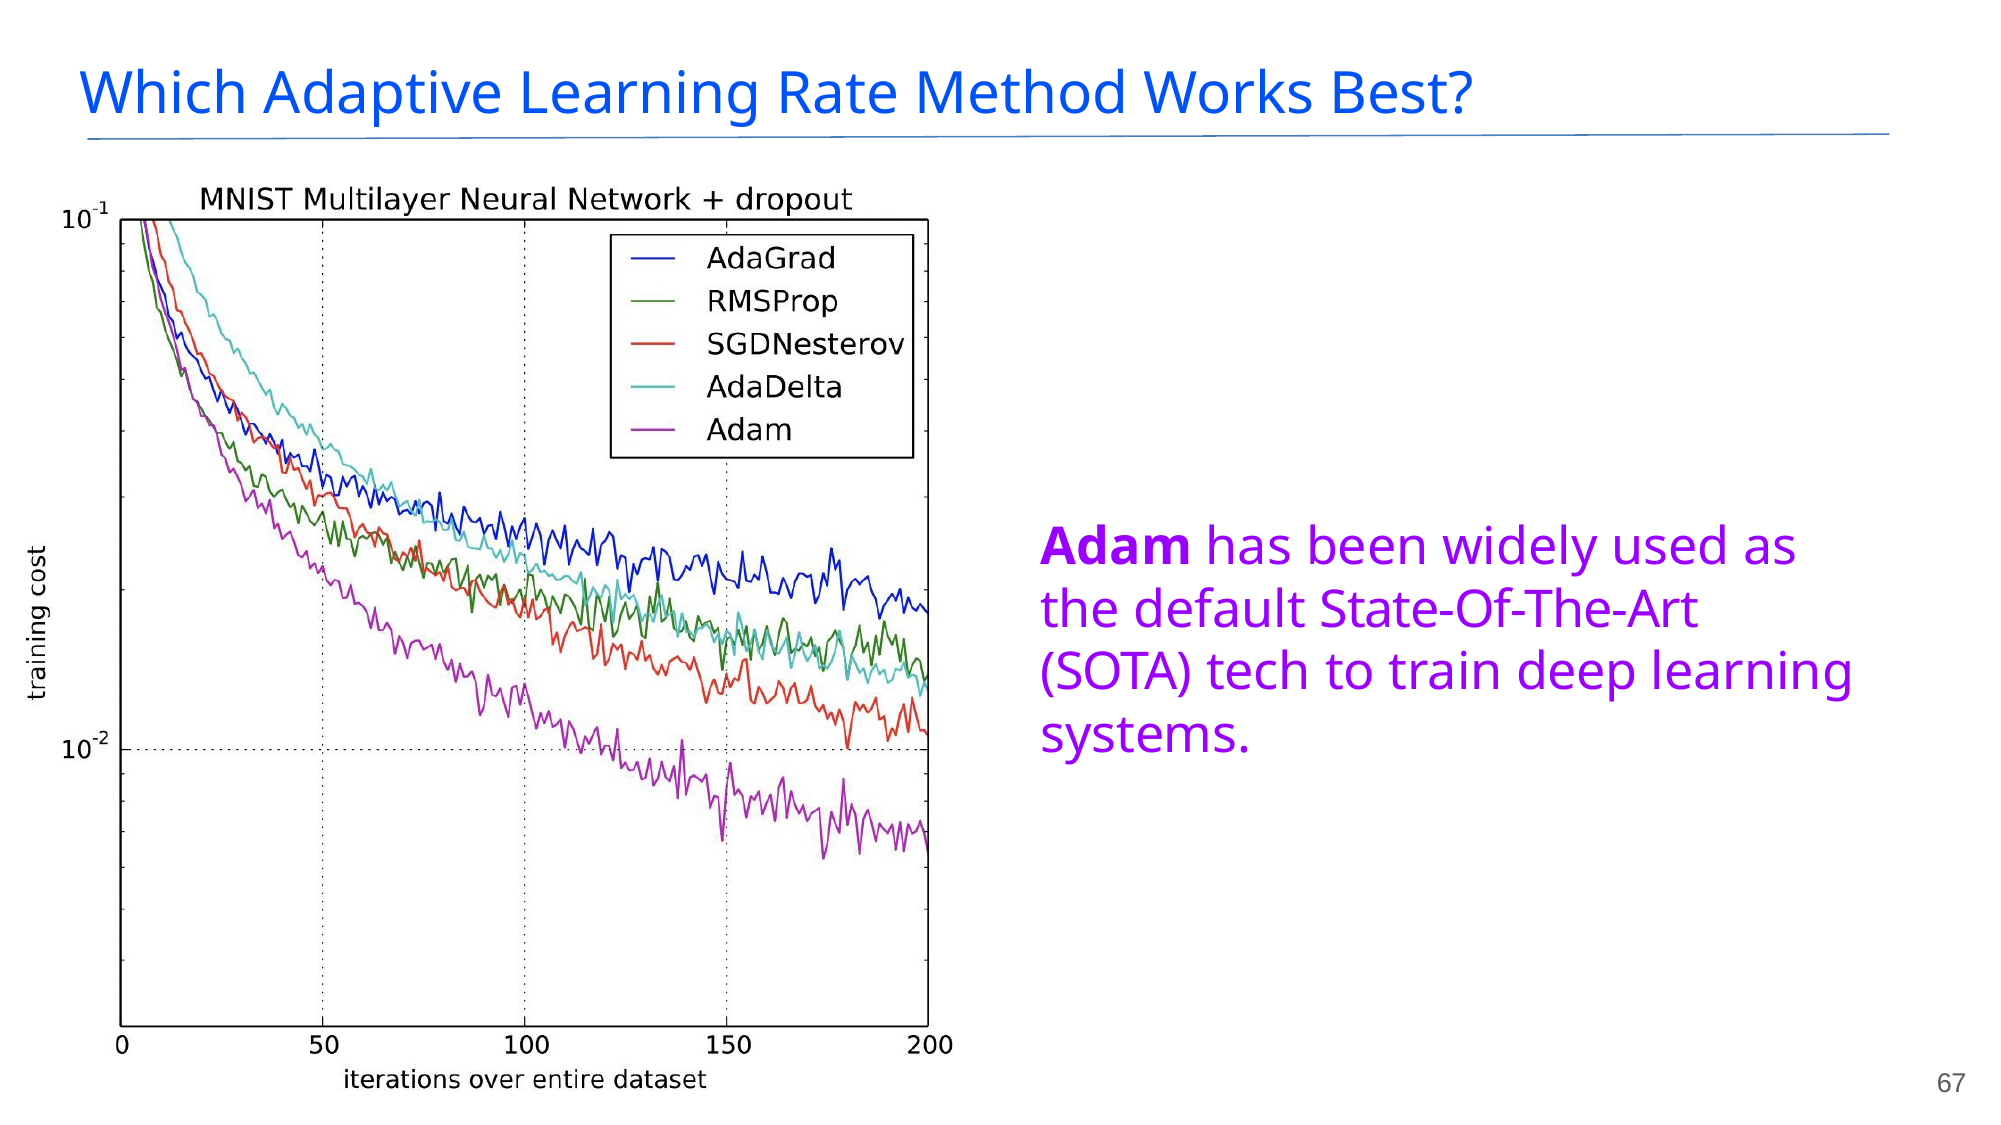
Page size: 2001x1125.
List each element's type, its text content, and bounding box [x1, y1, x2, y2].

slide_number 67 [1930, 1066, 1976, 1125]
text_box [87, 133, 1890, 140]
title Which Adaptive Learning Rate Method Works Best? [77, 52, 2000, 243]
text_box Adam has been widely used as the default State-Of-The-Art (SOTA) tech to train deep learning systems. [1038, 510, 1859, 763]
picture [24, 184, 953, 1092]
